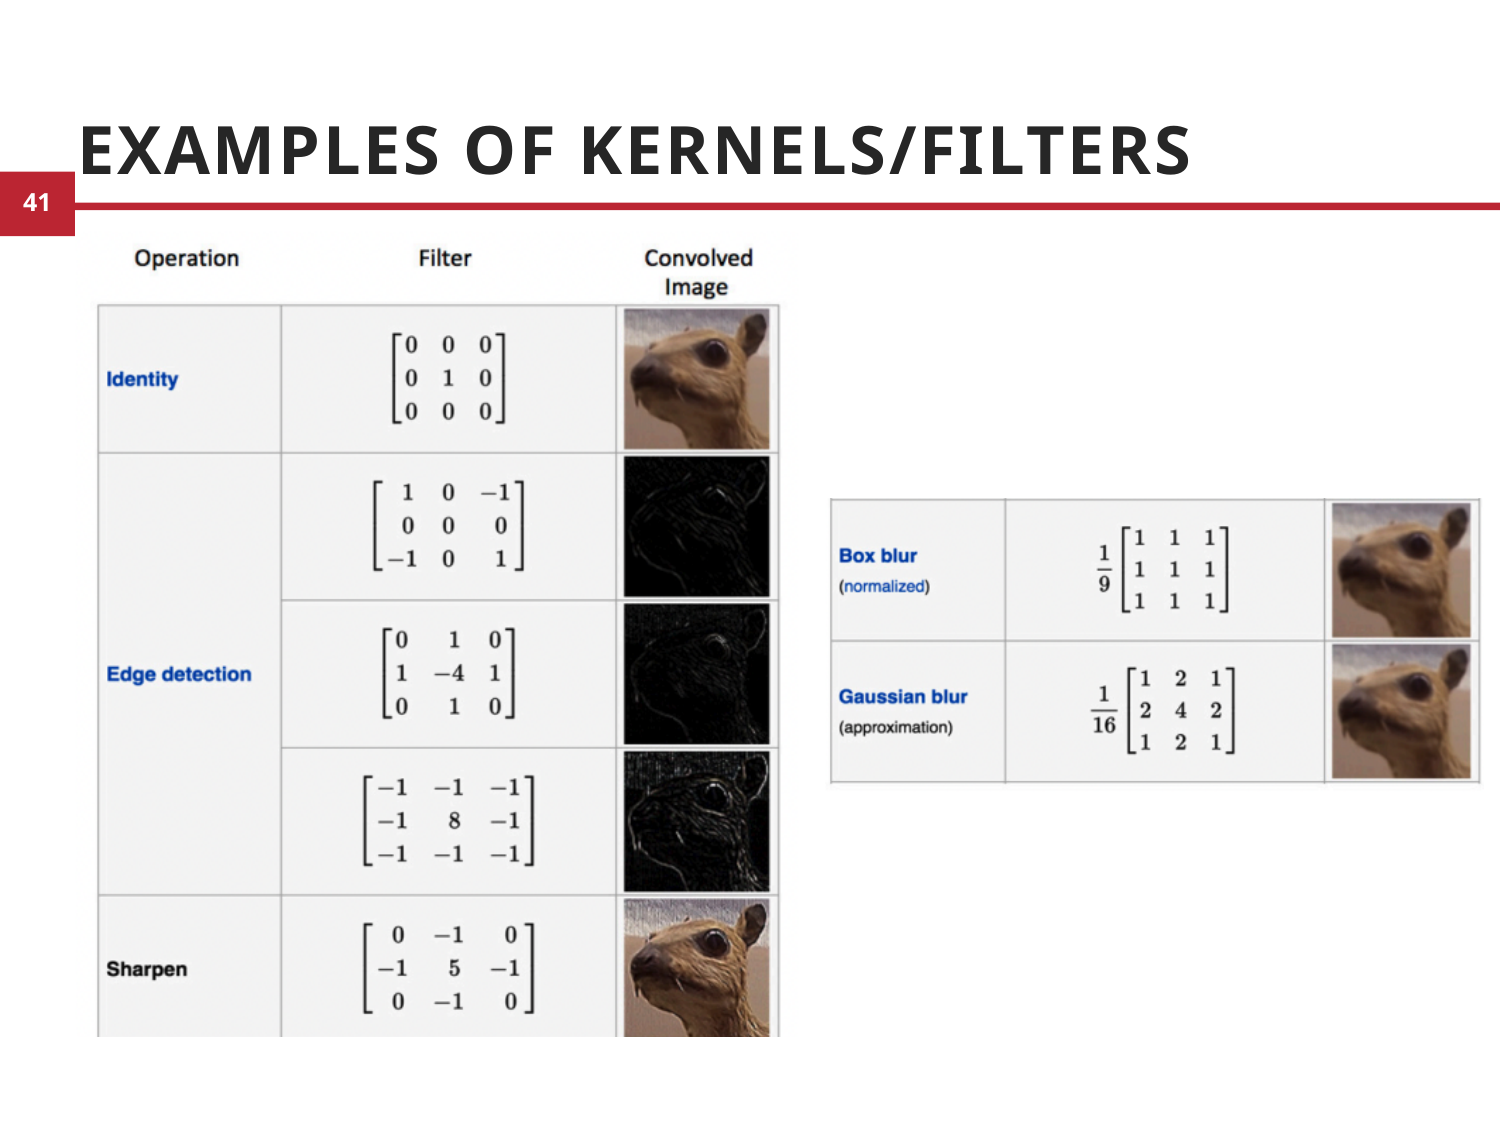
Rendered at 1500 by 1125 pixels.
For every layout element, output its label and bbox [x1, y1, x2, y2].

title [75, 0, 1425, 188]
picture [824, 497, 1485, 793]
picture [74, 230, 799, 1038]
